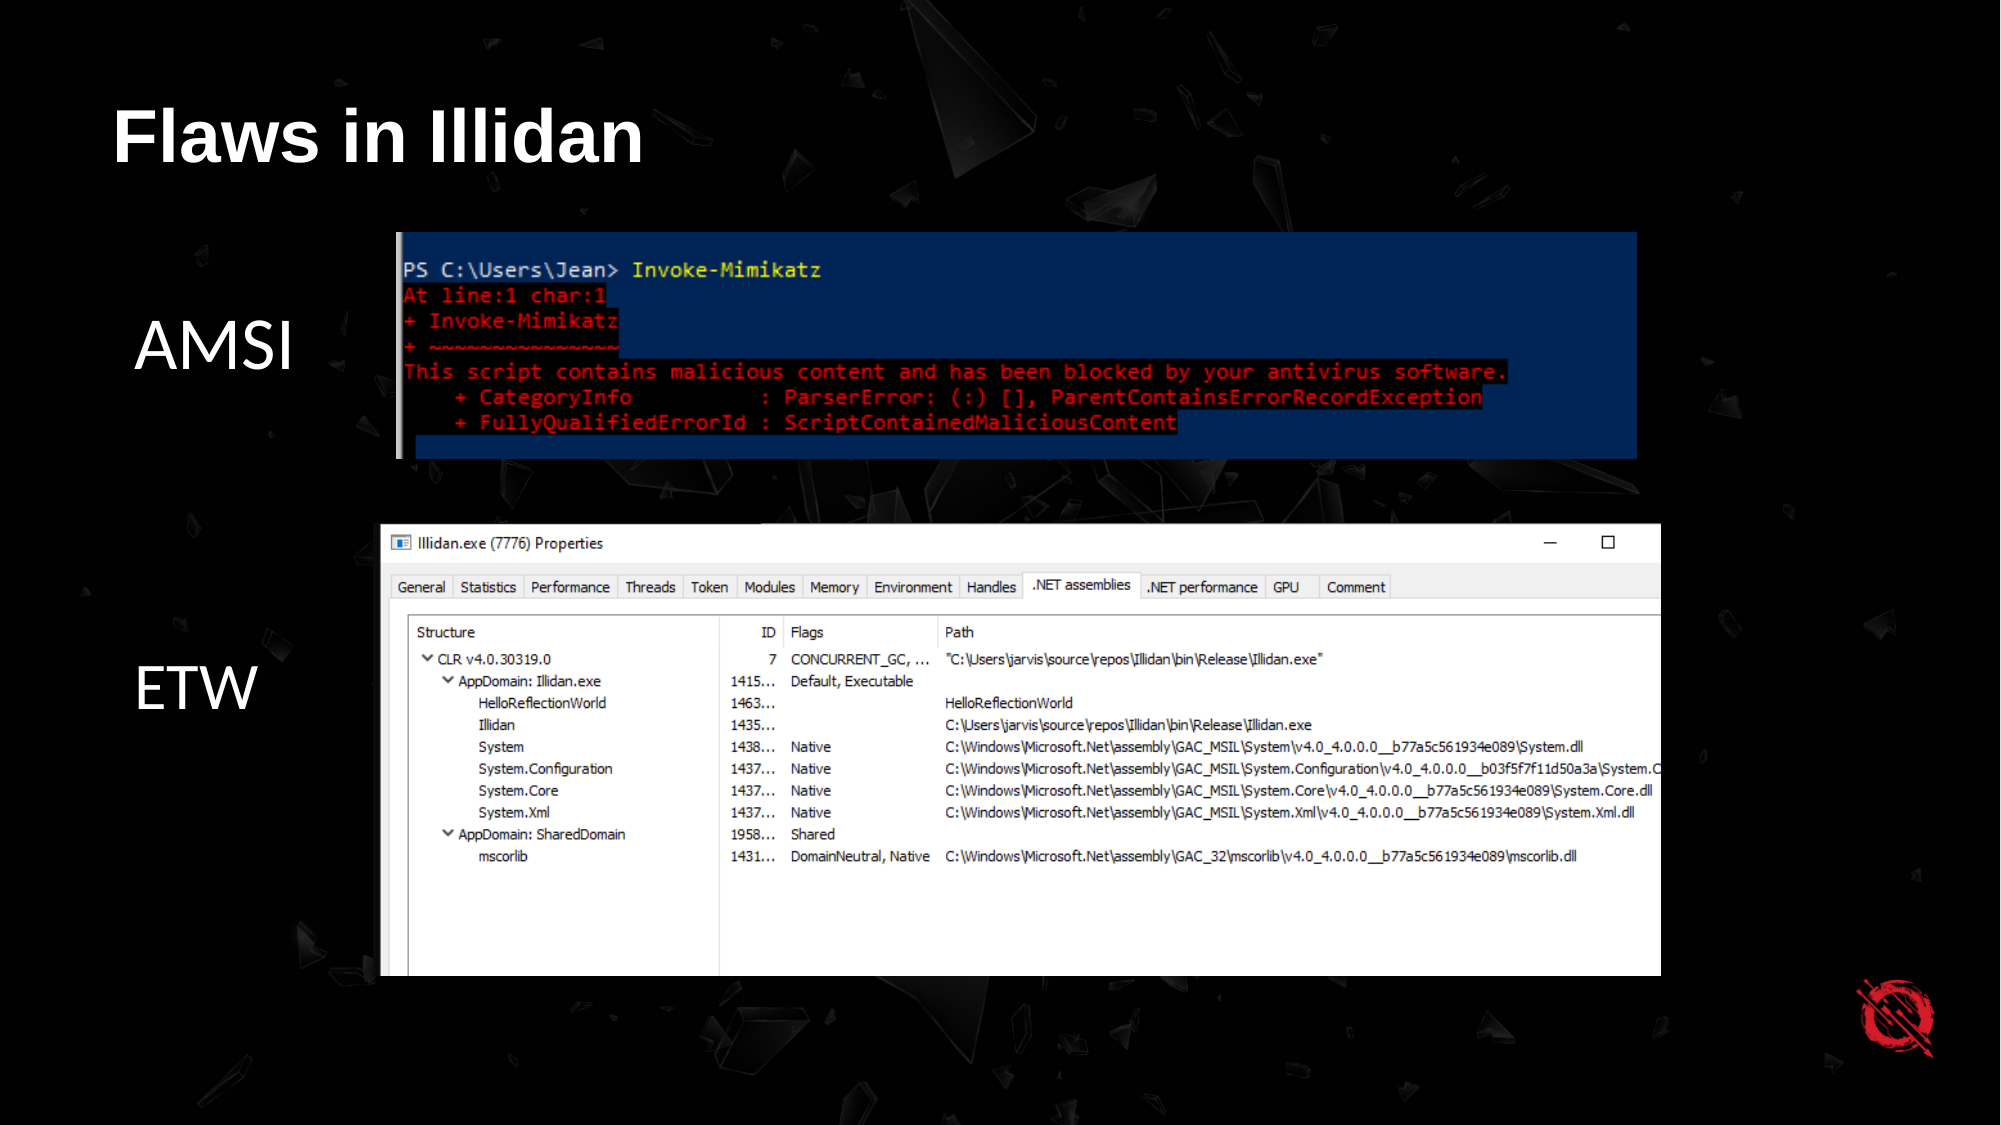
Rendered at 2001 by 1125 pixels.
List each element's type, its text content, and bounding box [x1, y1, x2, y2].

picture [0, 0, 2001, 1125]
text_box AMSI [119, 287, 396, 393]
text_box ETW [119, 635, 373, 731]
subtitle Flaws in Illidan [97, 90, 2000, 262]
